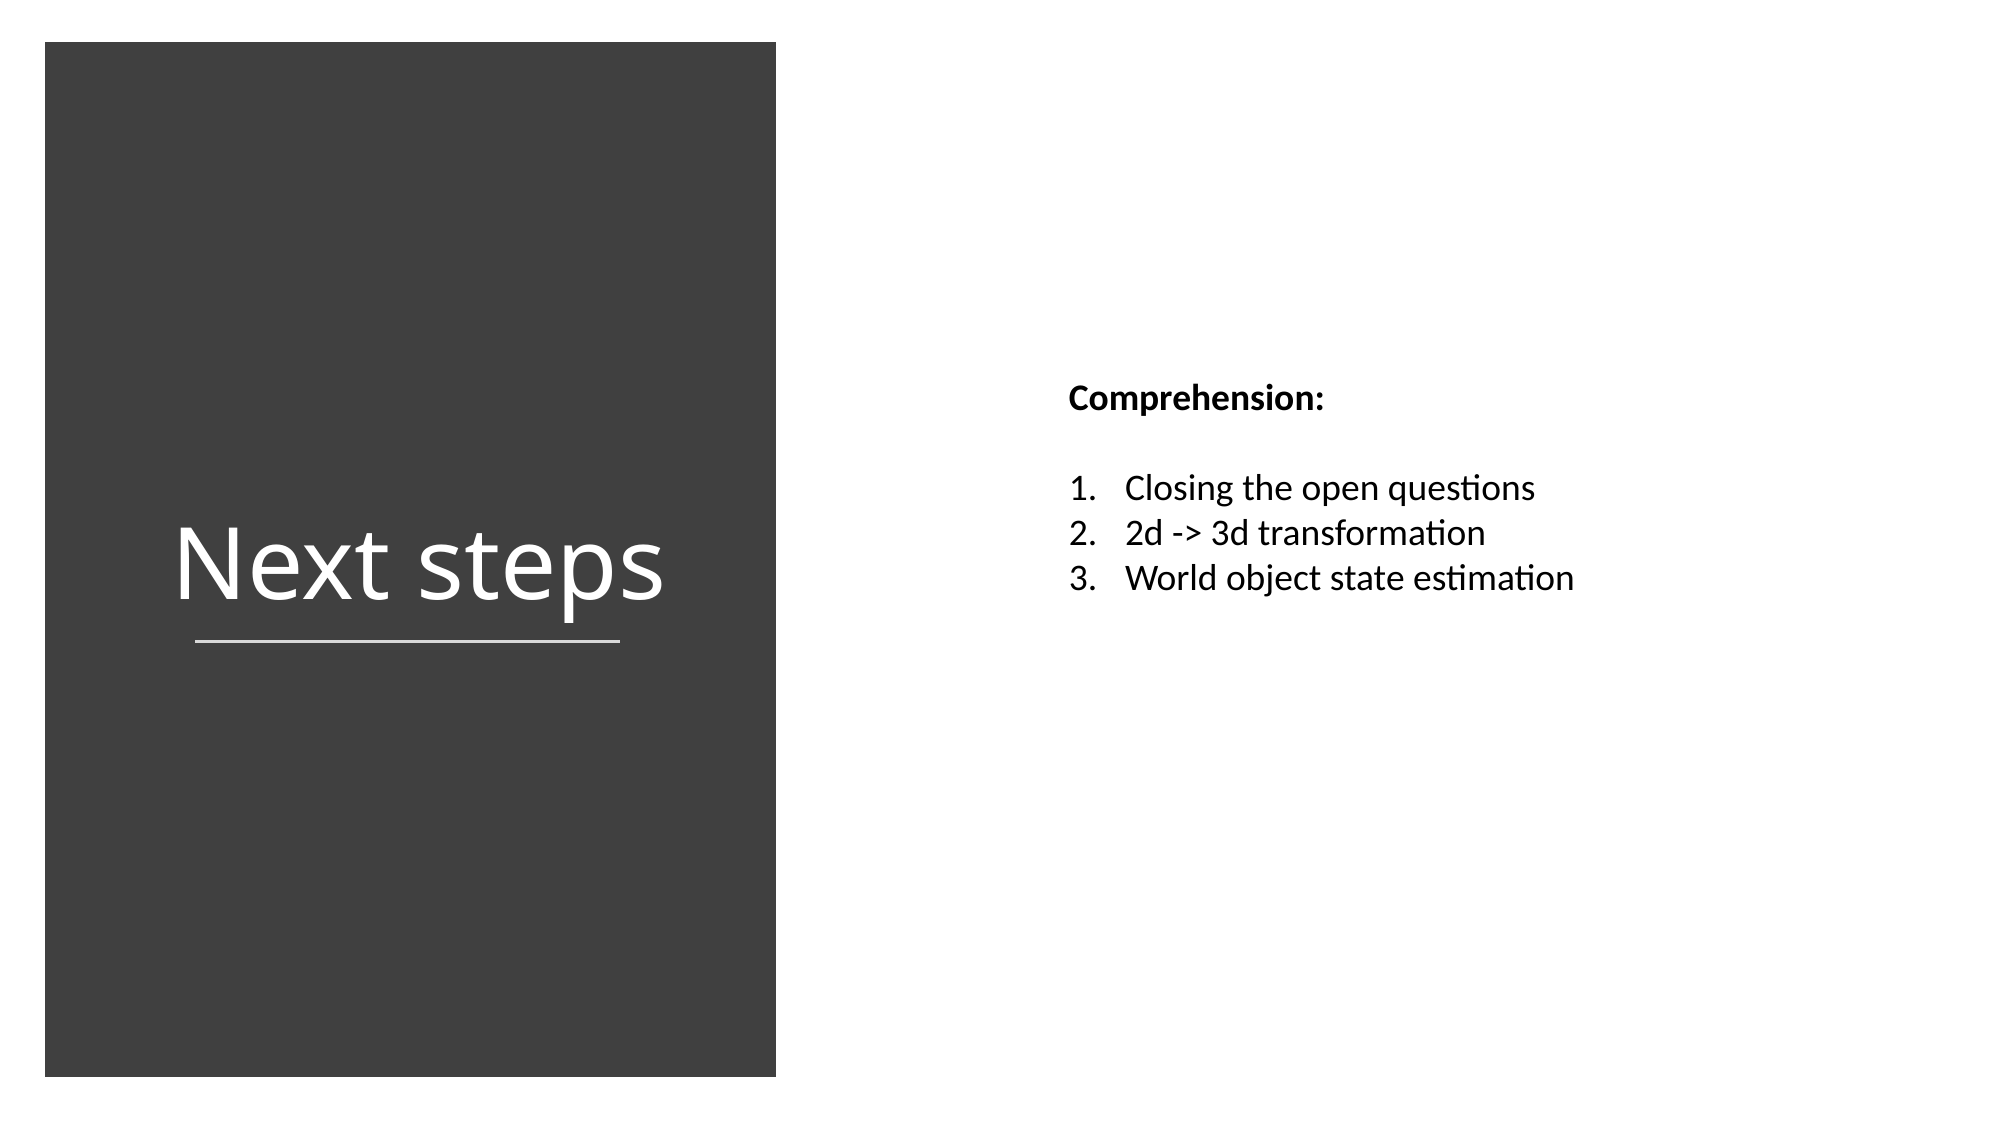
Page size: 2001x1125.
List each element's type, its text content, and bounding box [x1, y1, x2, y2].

text_box Comprehension: Closing the open questions 2d -> 3d transformation World object state estimation [1054, 365, 1591, 650]
text_box Next steps [82, 149, 756, 629]
text_box [54, 52, 767, 1067]
